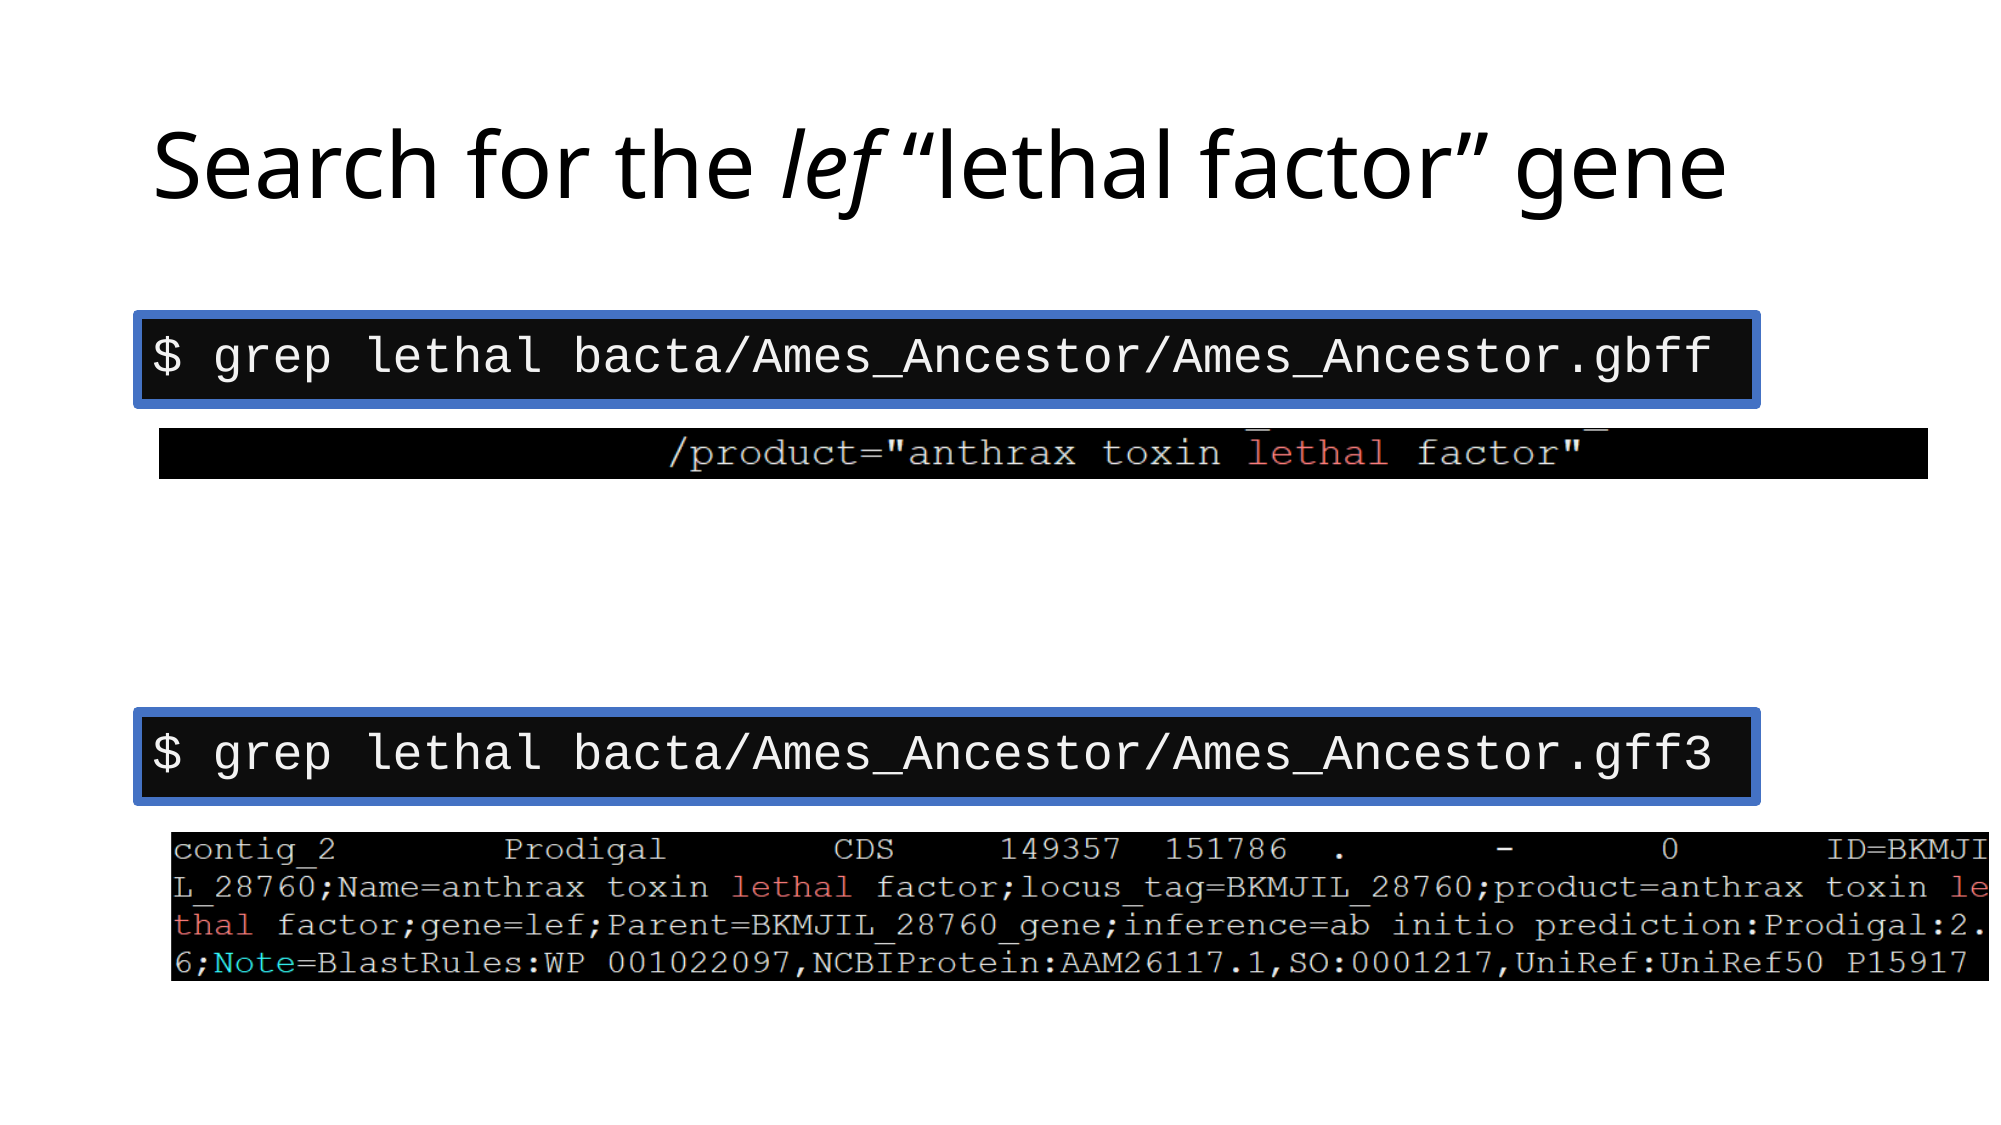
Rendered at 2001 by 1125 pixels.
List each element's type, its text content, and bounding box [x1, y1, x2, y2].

title Search for the lef “lethal factor” gene [137, 59, 1863, 278]
picture [159, 428, 1928, 479]
list $ grep lethal bacta/Ames_Ancestor/Ames_Ancestor.gbff [137, 314, 1757, 405]
text_box $ grep lethal bacta/Ames_Ancestor/Ames_Ancestor.gff3 [137, 711, 1757, 802]
picture [170, 832, 1989, 981]
